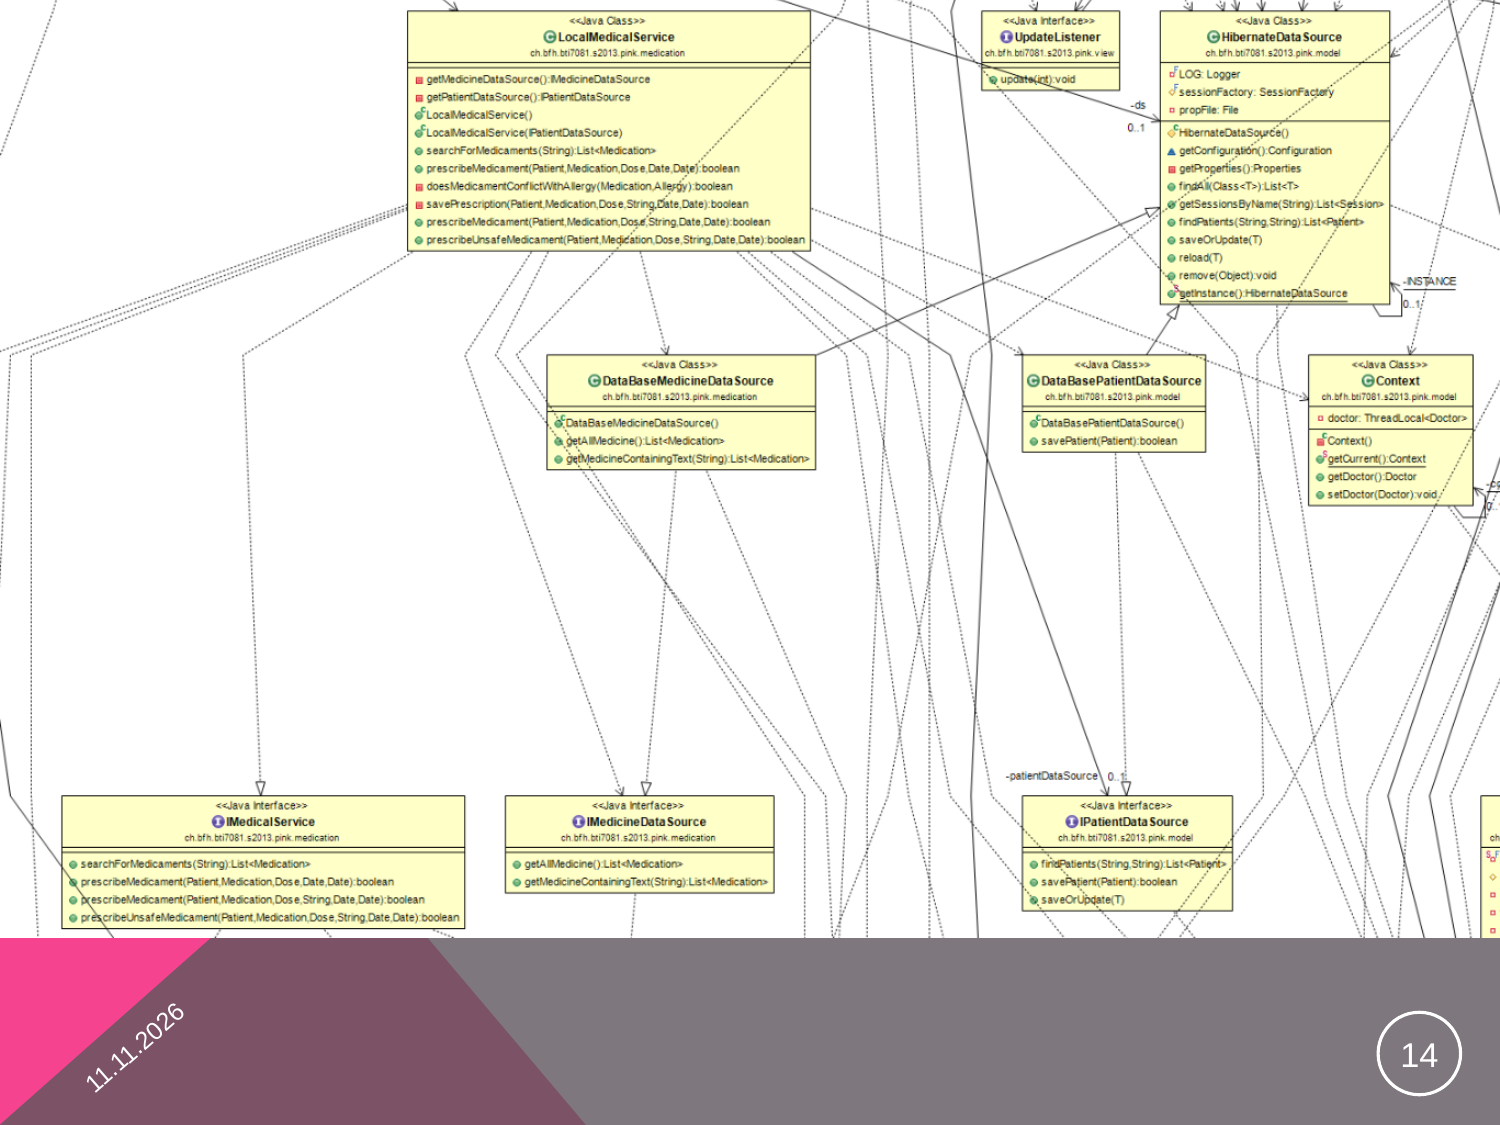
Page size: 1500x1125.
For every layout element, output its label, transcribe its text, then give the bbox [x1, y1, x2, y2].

slide_number 14 [1376, 1010, 1463, 1097]
picture [0, 0, 1500, 939]
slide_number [65, 947, 274, 1109]
